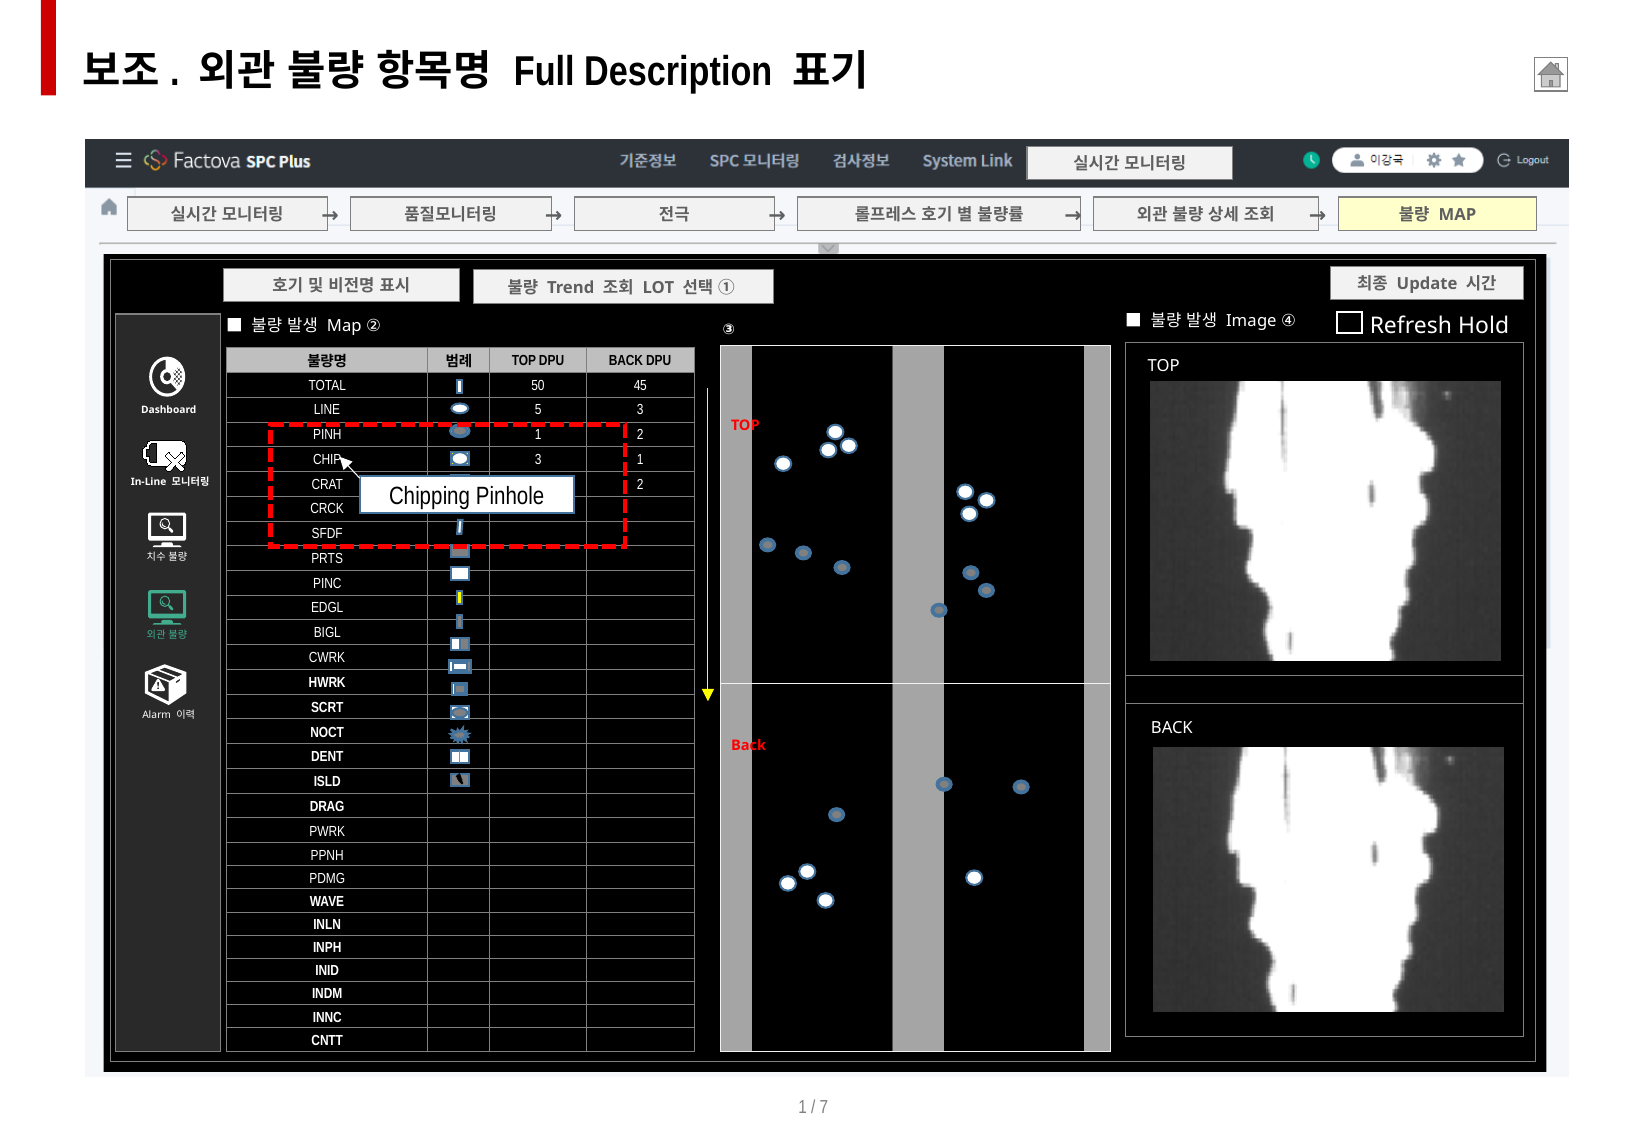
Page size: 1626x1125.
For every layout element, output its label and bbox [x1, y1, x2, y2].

picture [85, 139, 1569, 1077]
text_box [1125, 342, 1524, 1037]
text_box [339, 456, 360, 479]
text_box [448, 379, 471, 787]
text_box [716, 345, 1111, 1052]
text_box [1533, 57, 1568, 92]
text_box [783, 1087, 844, 1125]
text_box [40, 0, 57, 96]
text_box [127, 194, 1537, 234]
text_box [68, 36, 1505, 101]
text_box [131, 357, 210, 723]
